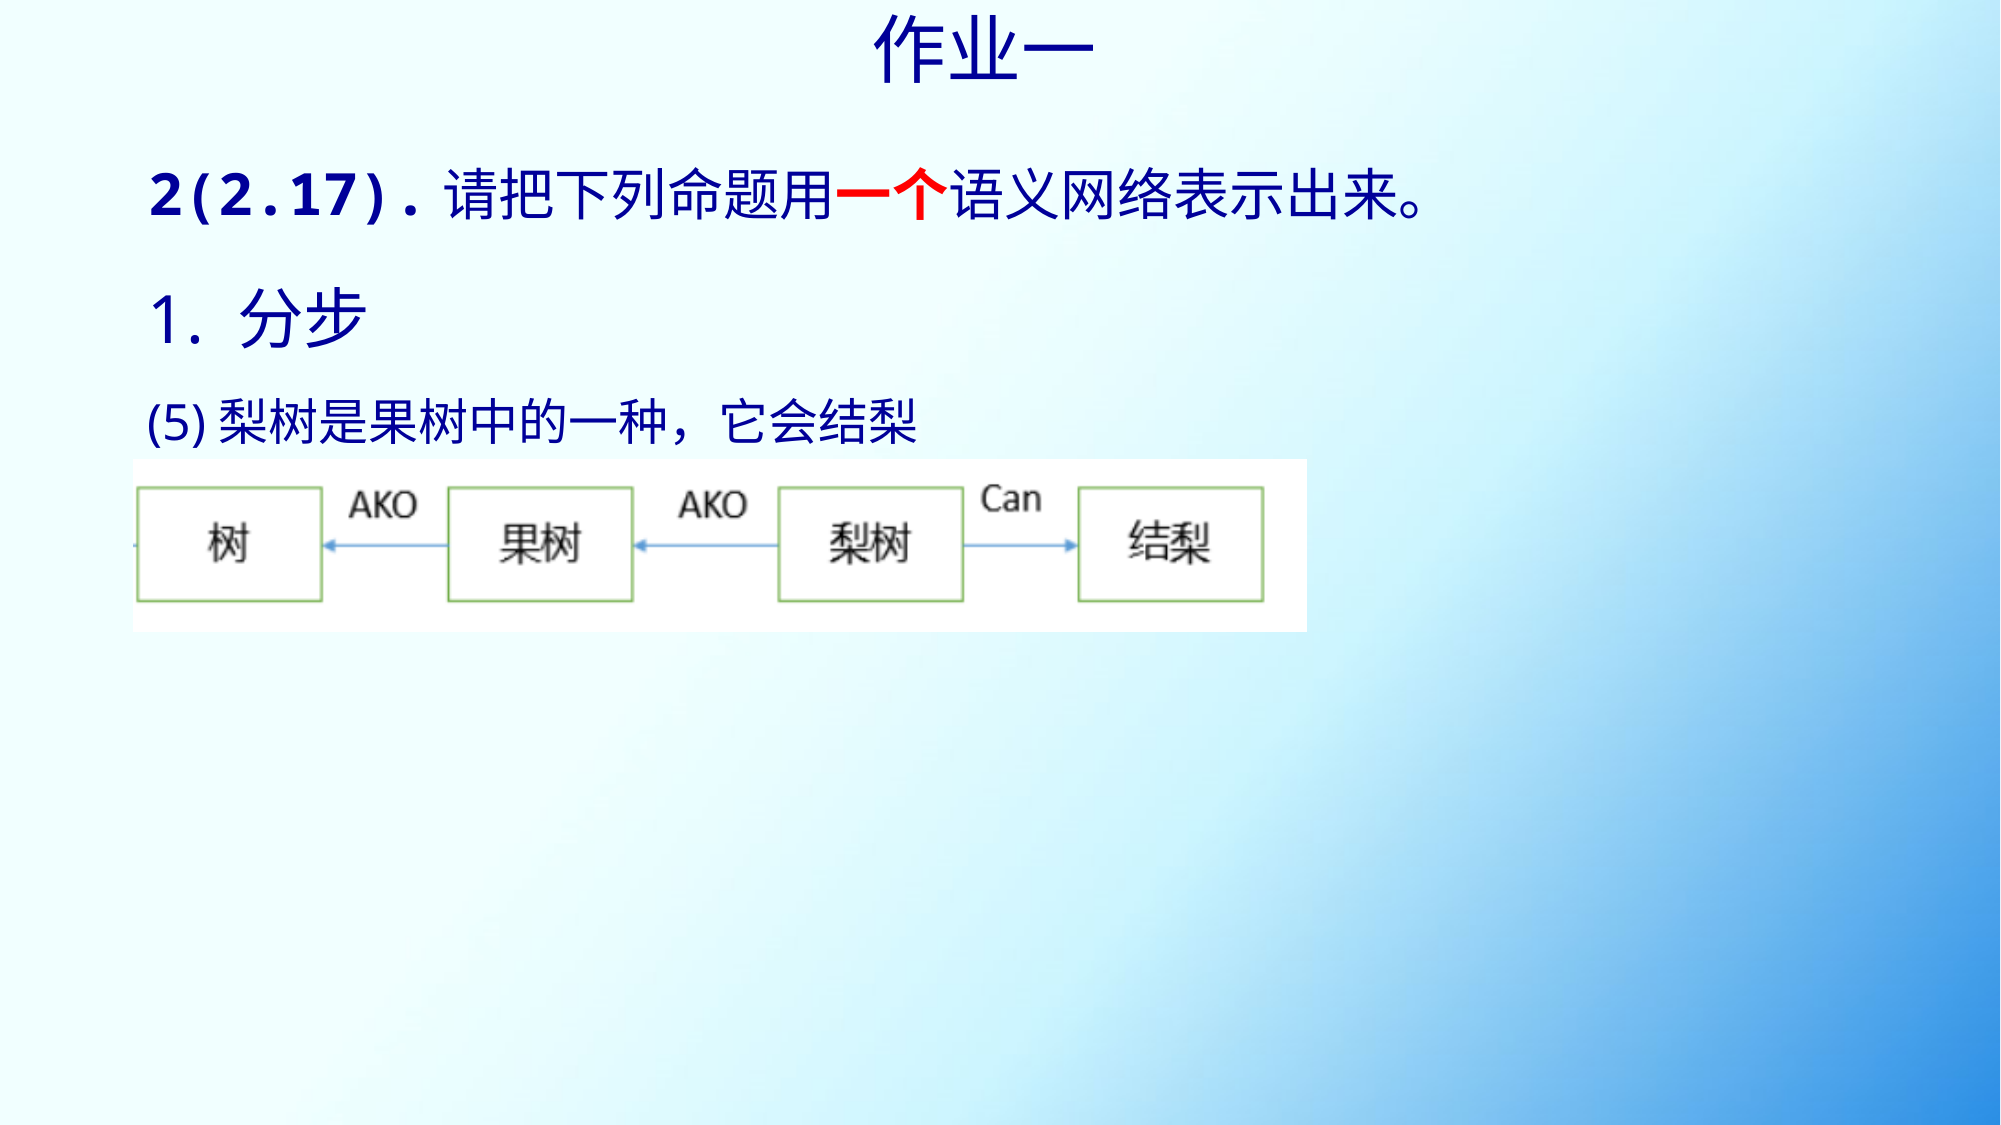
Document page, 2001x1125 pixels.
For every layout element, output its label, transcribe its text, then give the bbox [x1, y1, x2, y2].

picture [0, 0, 2001, 1125]
title 2(2.17).请把下列命题用一个语义网络表示出来。 [133, 145, 1808, 318]
text_box 作业一 [308, 0, 1659, 107]
text_box 1. 分步 [133, 269, 1133, 365]
text_box (5)梨树是果树中的一种，它会结梨 [133, 383, 1133, 459]
